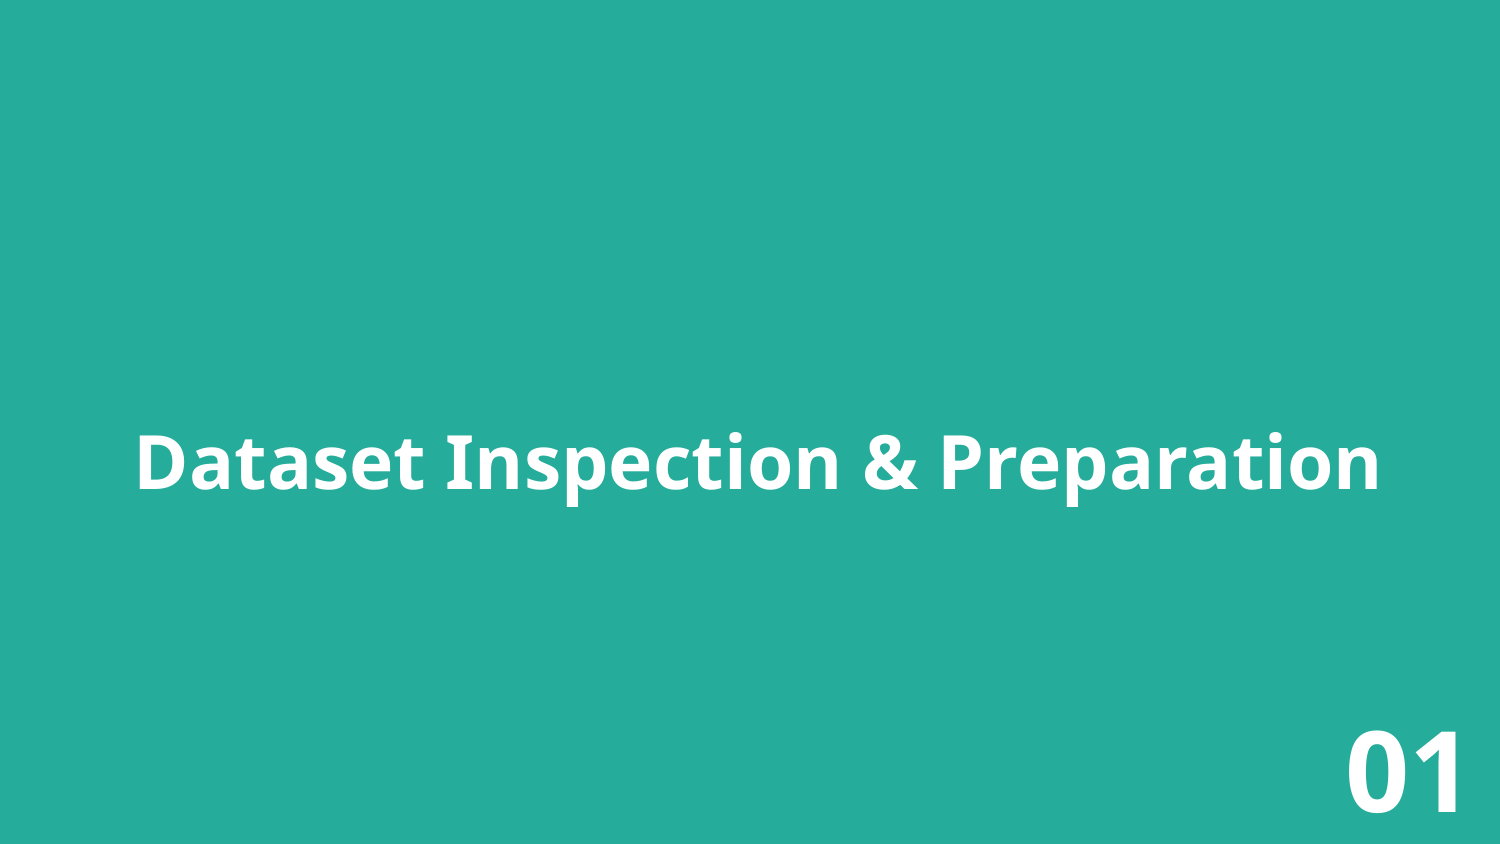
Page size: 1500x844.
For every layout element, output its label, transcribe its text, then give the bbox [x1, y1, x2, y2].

text_box 01 [1302, 692, 1500, 842]
title Dataset Inspection & Preparation [60, 436, 1458, 574]
